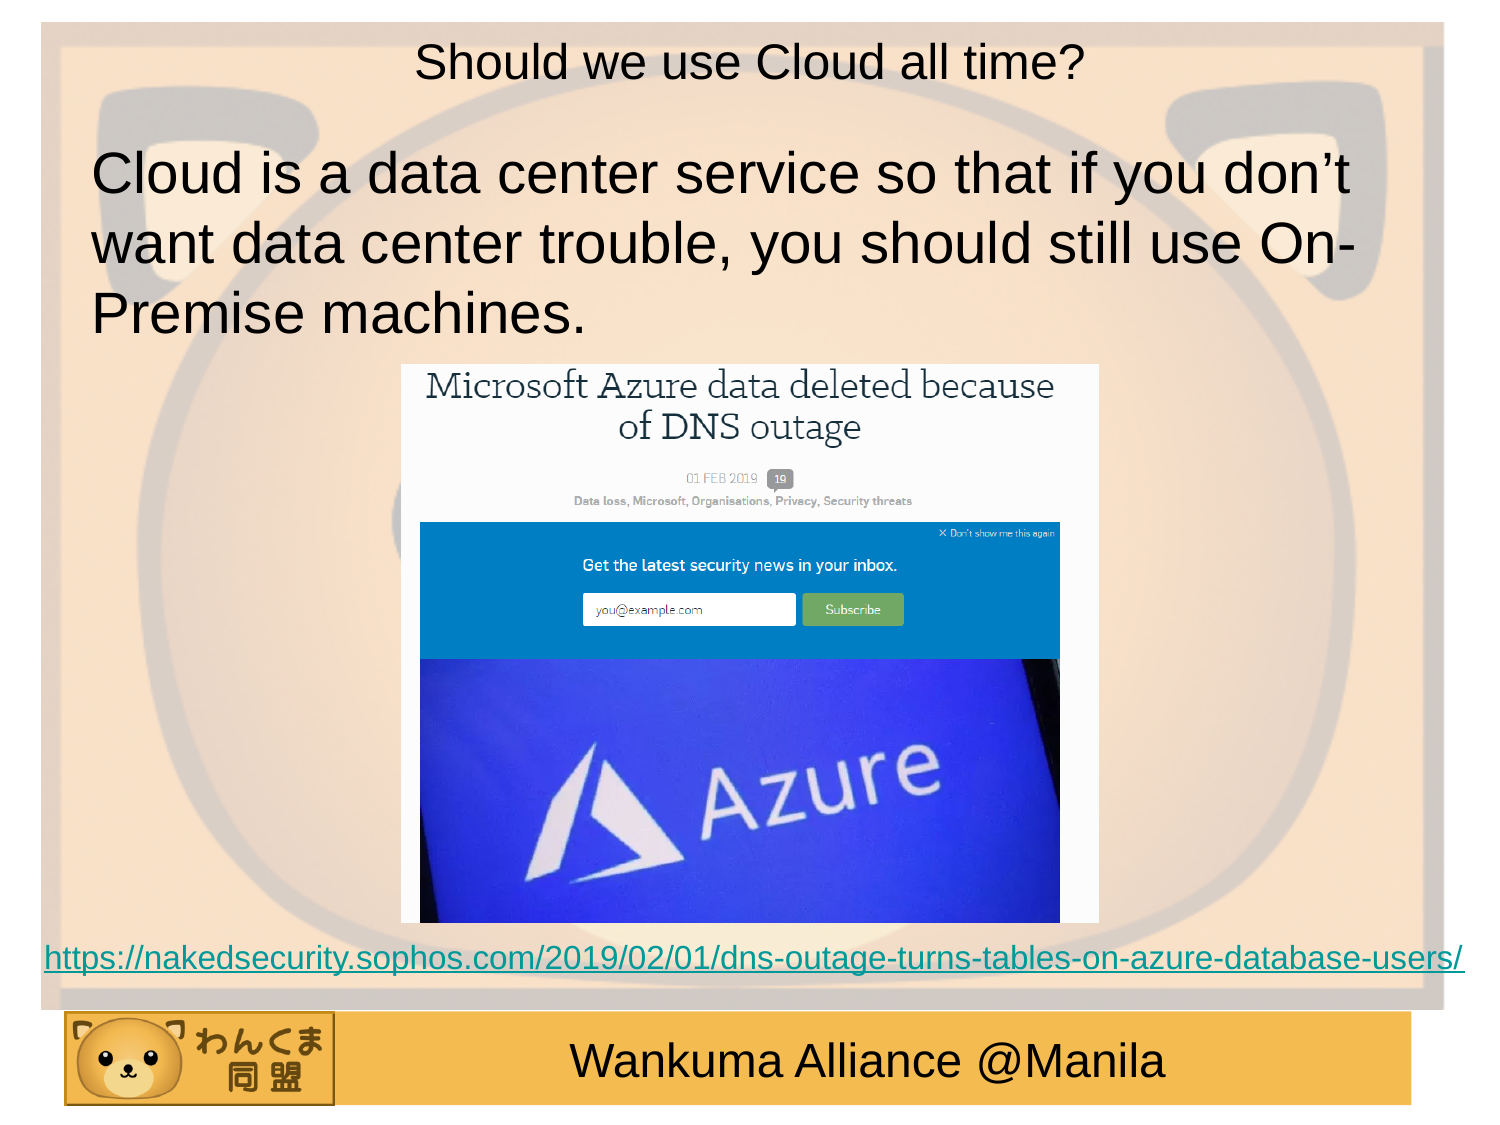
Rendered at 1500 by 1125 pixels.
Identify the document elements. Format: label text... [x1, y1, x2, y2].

text_box Cloud is a data center service so that if you don’t want data center trouble, you should still use On-Premise machines. [76, 127, 1436, 823]
picture [41, 22, 1447, 928]
picture [64, 1024, 335, 1106]
text_box Should we use Cloud all time? [271, 21, 1229, 110]
text_box https://nakedsecurity.sophos.com/2019/02/01/dns-outage-turns-tables-on-azure-database-users/ [29, 928, 1500, 1024]
